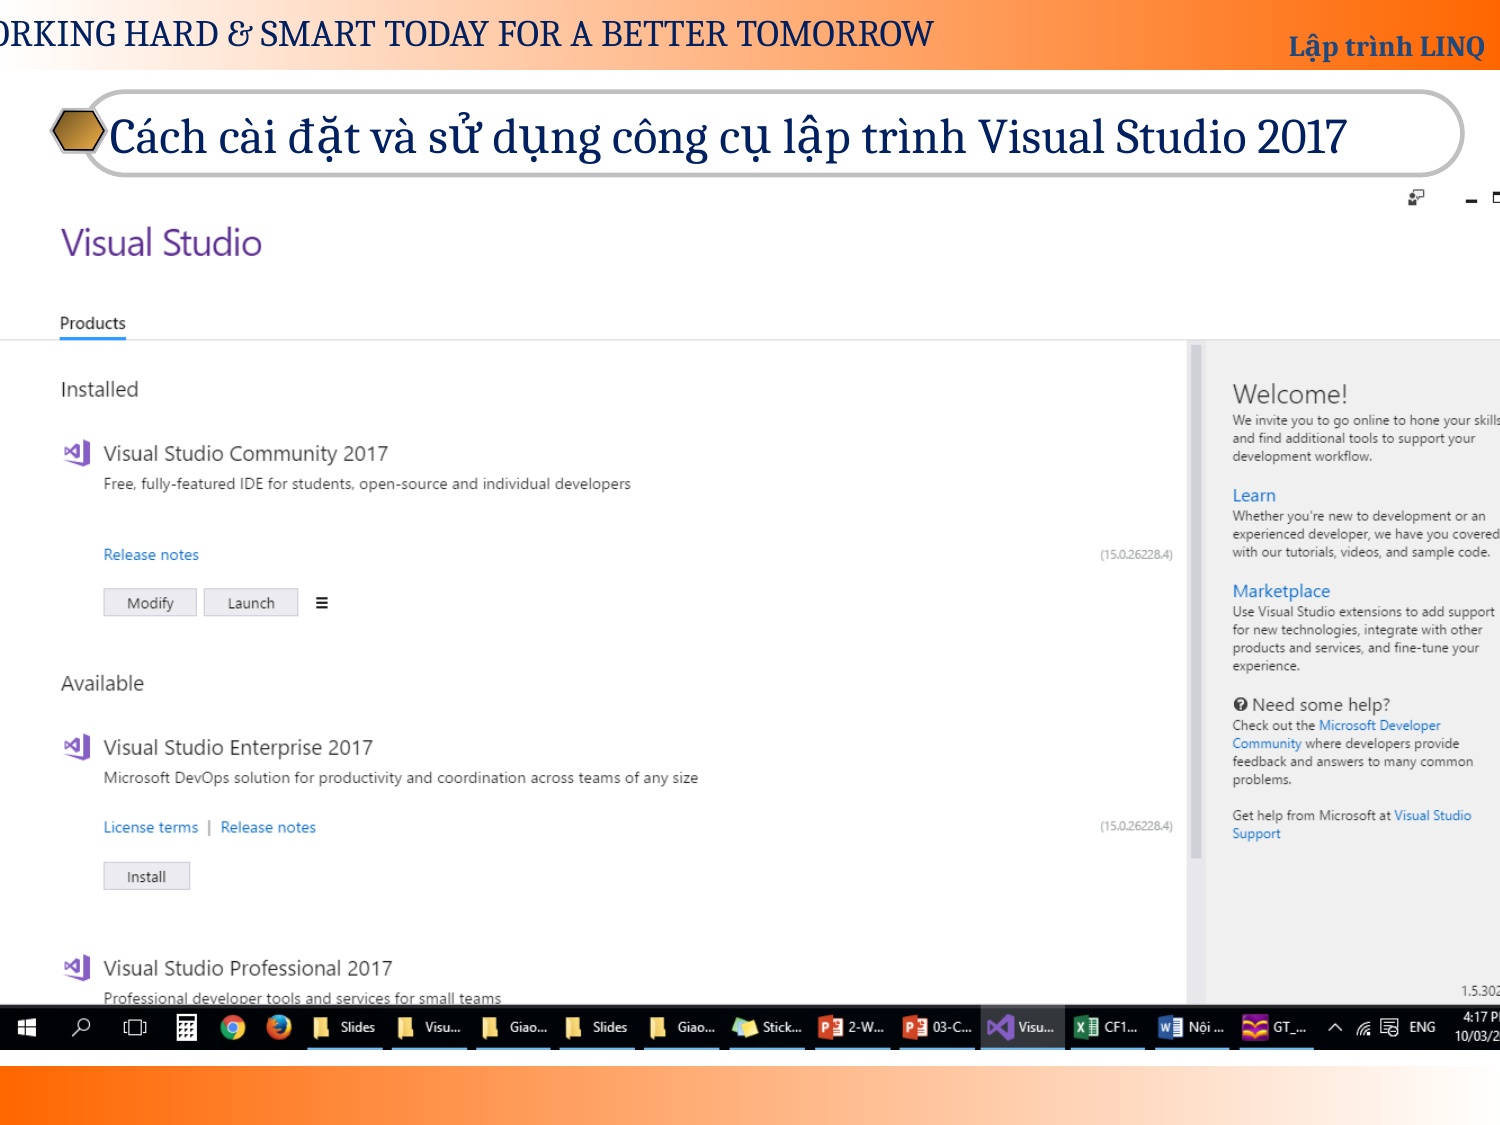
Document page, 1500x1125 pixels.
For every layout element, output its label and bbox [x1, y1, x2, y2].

text_box [49, 91, 1463, 176]
picture [0, 185, 1500, 1051]
